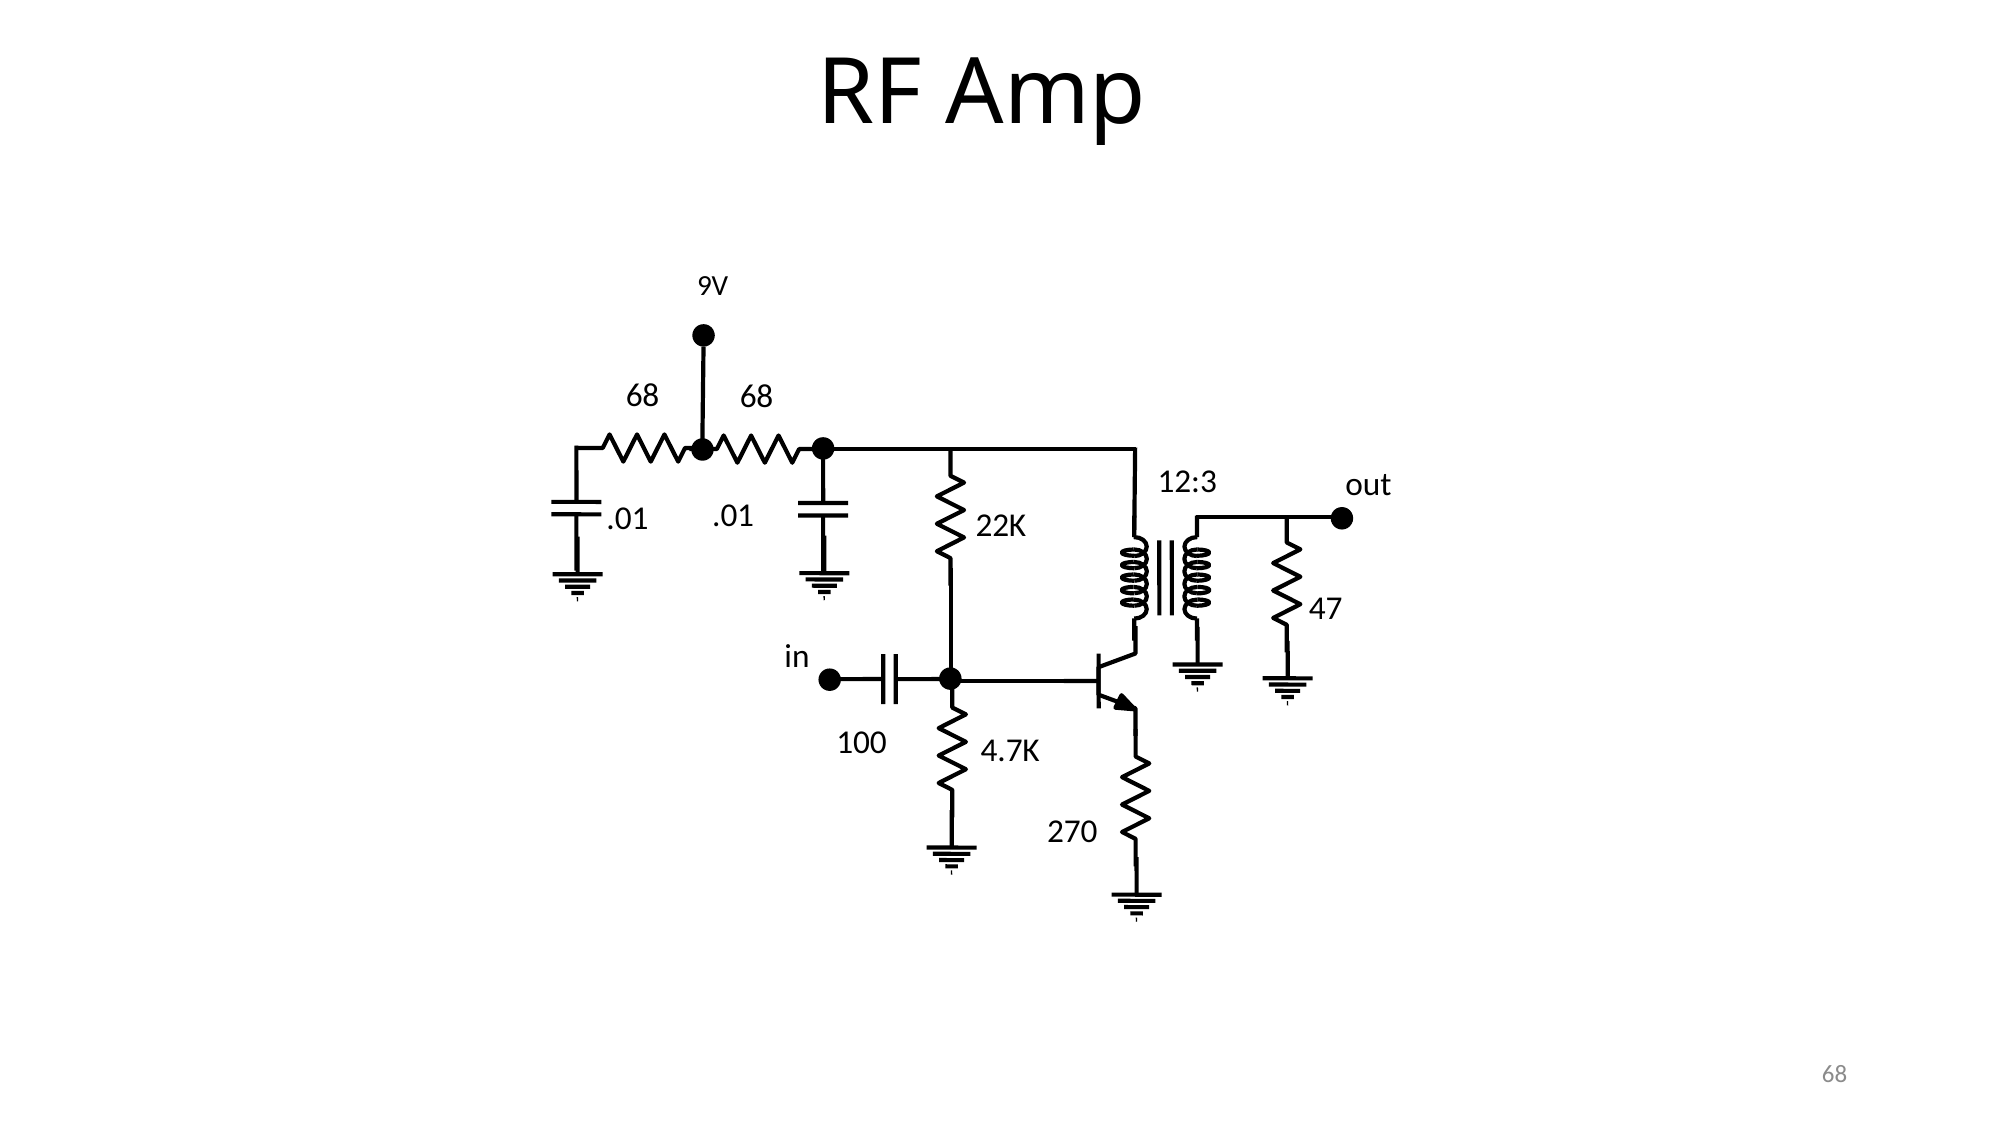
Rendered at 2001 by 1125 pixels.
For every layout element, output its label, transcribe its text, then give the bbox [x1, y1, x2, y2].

title RF Amp [119, 22, 1845, 165]
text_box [551, 258, 1449, 920]
slide_number 68 [1412, 1042, 1863, 1103]
